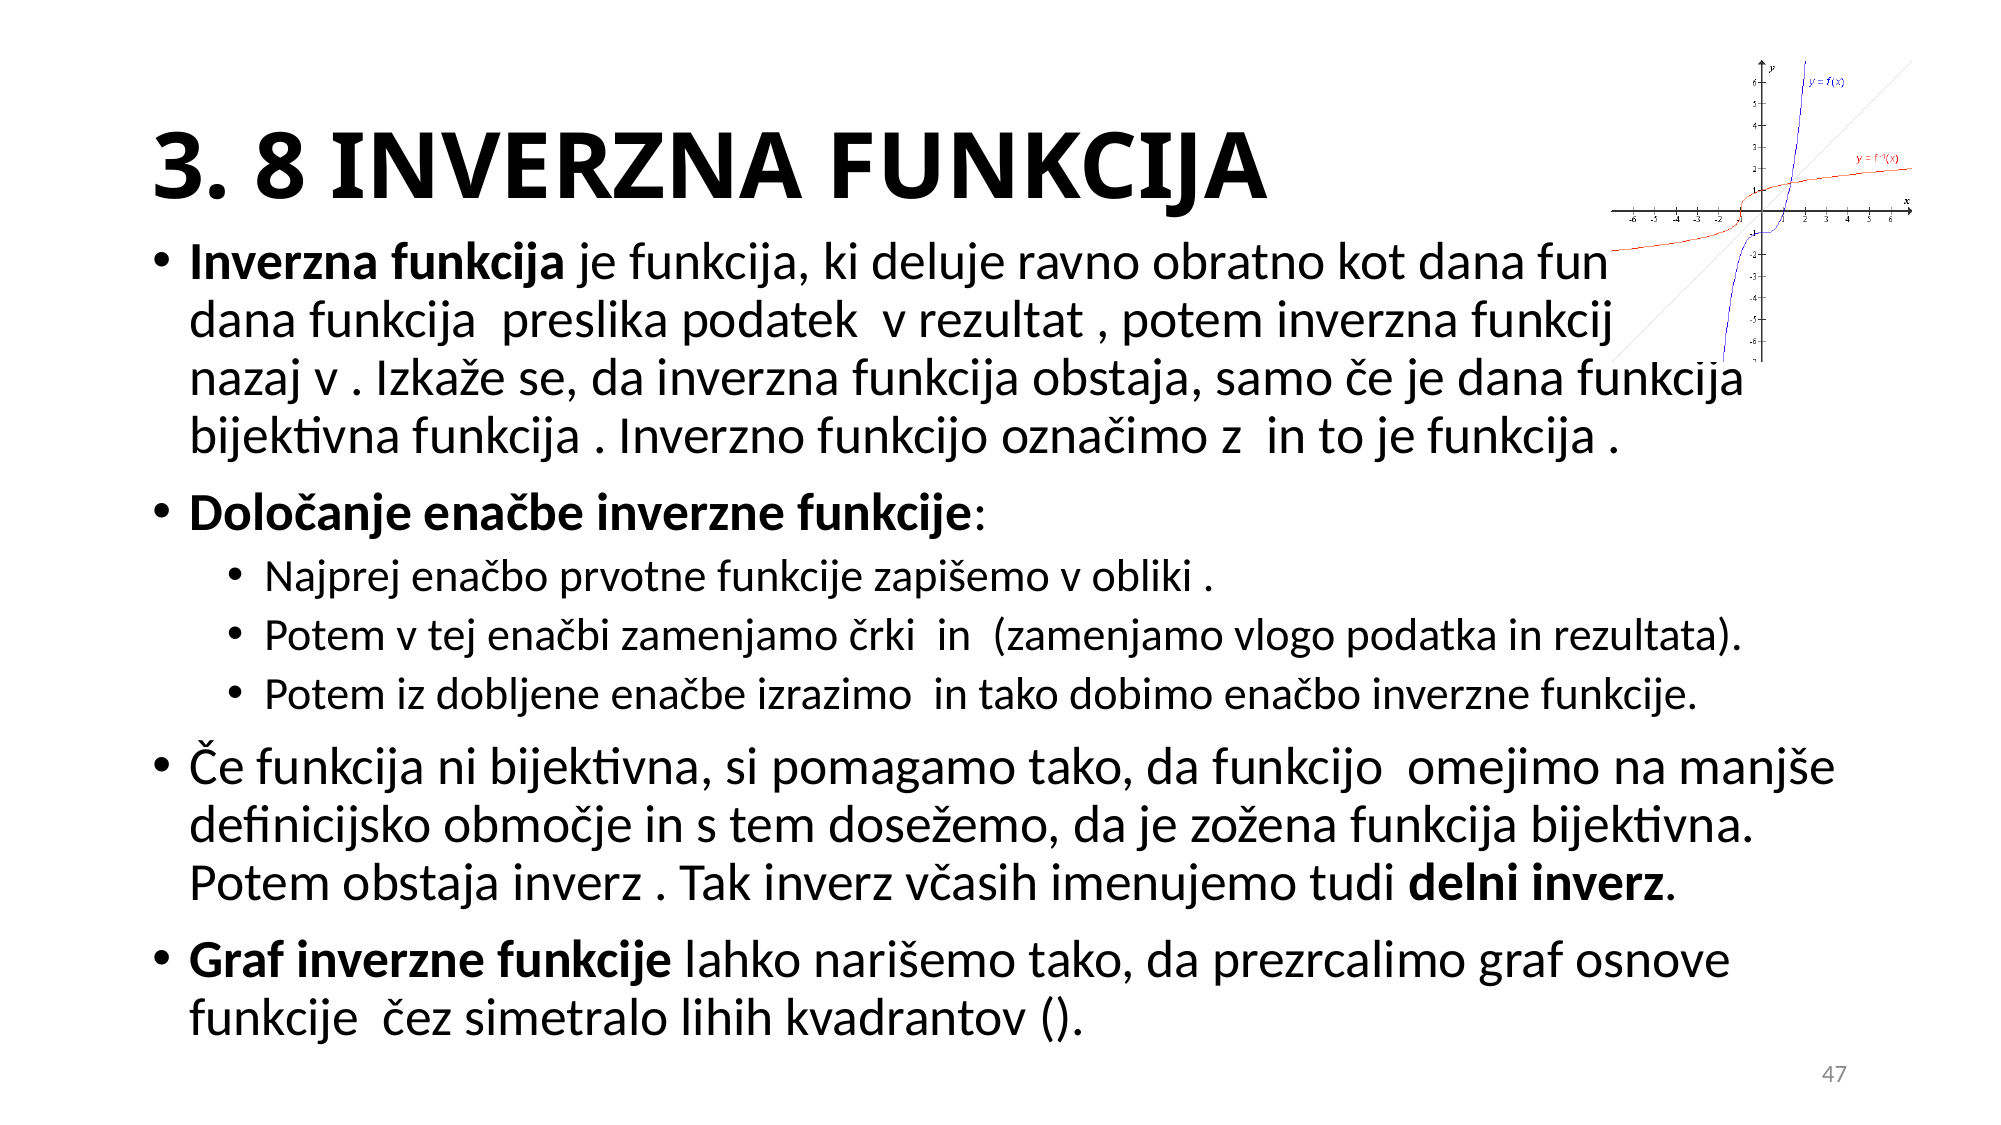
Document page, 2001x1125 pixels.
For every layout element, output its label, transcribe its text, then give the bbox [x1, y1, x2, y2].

slide_number 47 [1412, 1042, 1863, 1103]
picture [1611, 60, 1912, 362]
title 3. 8 INVERZNA FUNKCIJA [137, 59, 1863, 278]
